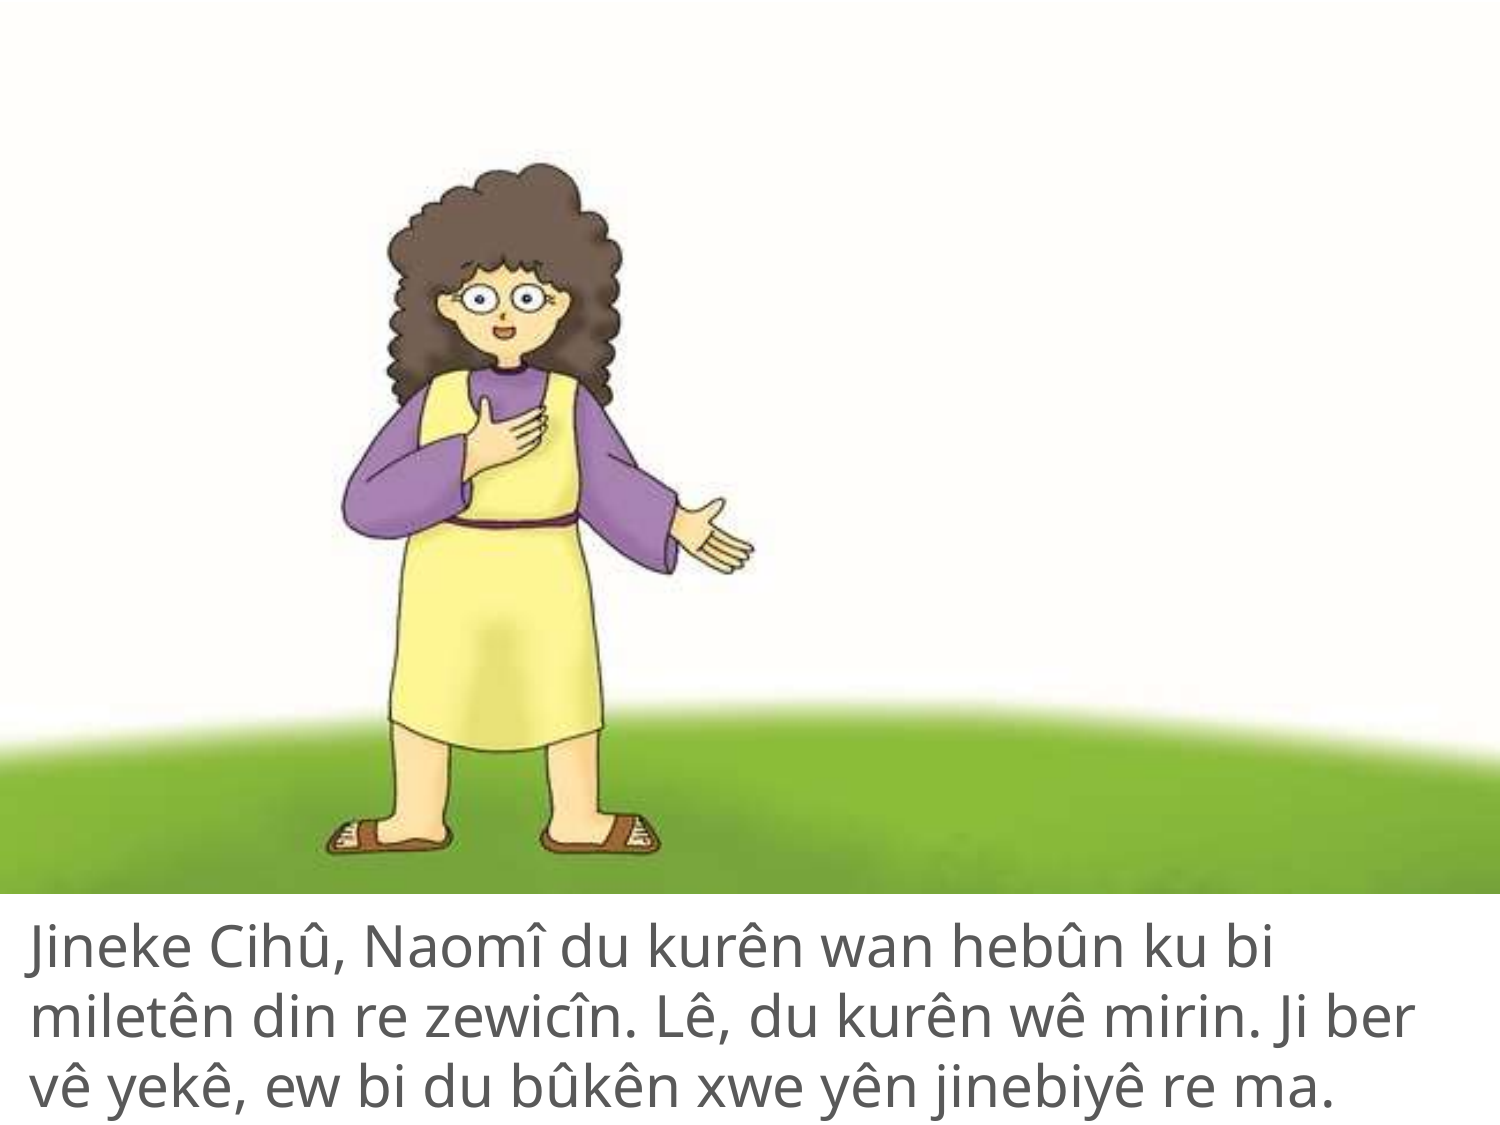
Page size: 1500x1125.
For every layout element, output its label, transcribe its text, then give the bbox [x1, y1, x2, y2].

text_box Jineke Cihû, Naomî du kurên wan hebûn ku bi miletên din re zewicîn. Lê, du kurên wê mirin. Ji ber vê yekê, ew bi du bûkên xwe yên jinebiyê re ma. [14, 901, 1486, 1125]
picture [0, 1, 1500, 894]
